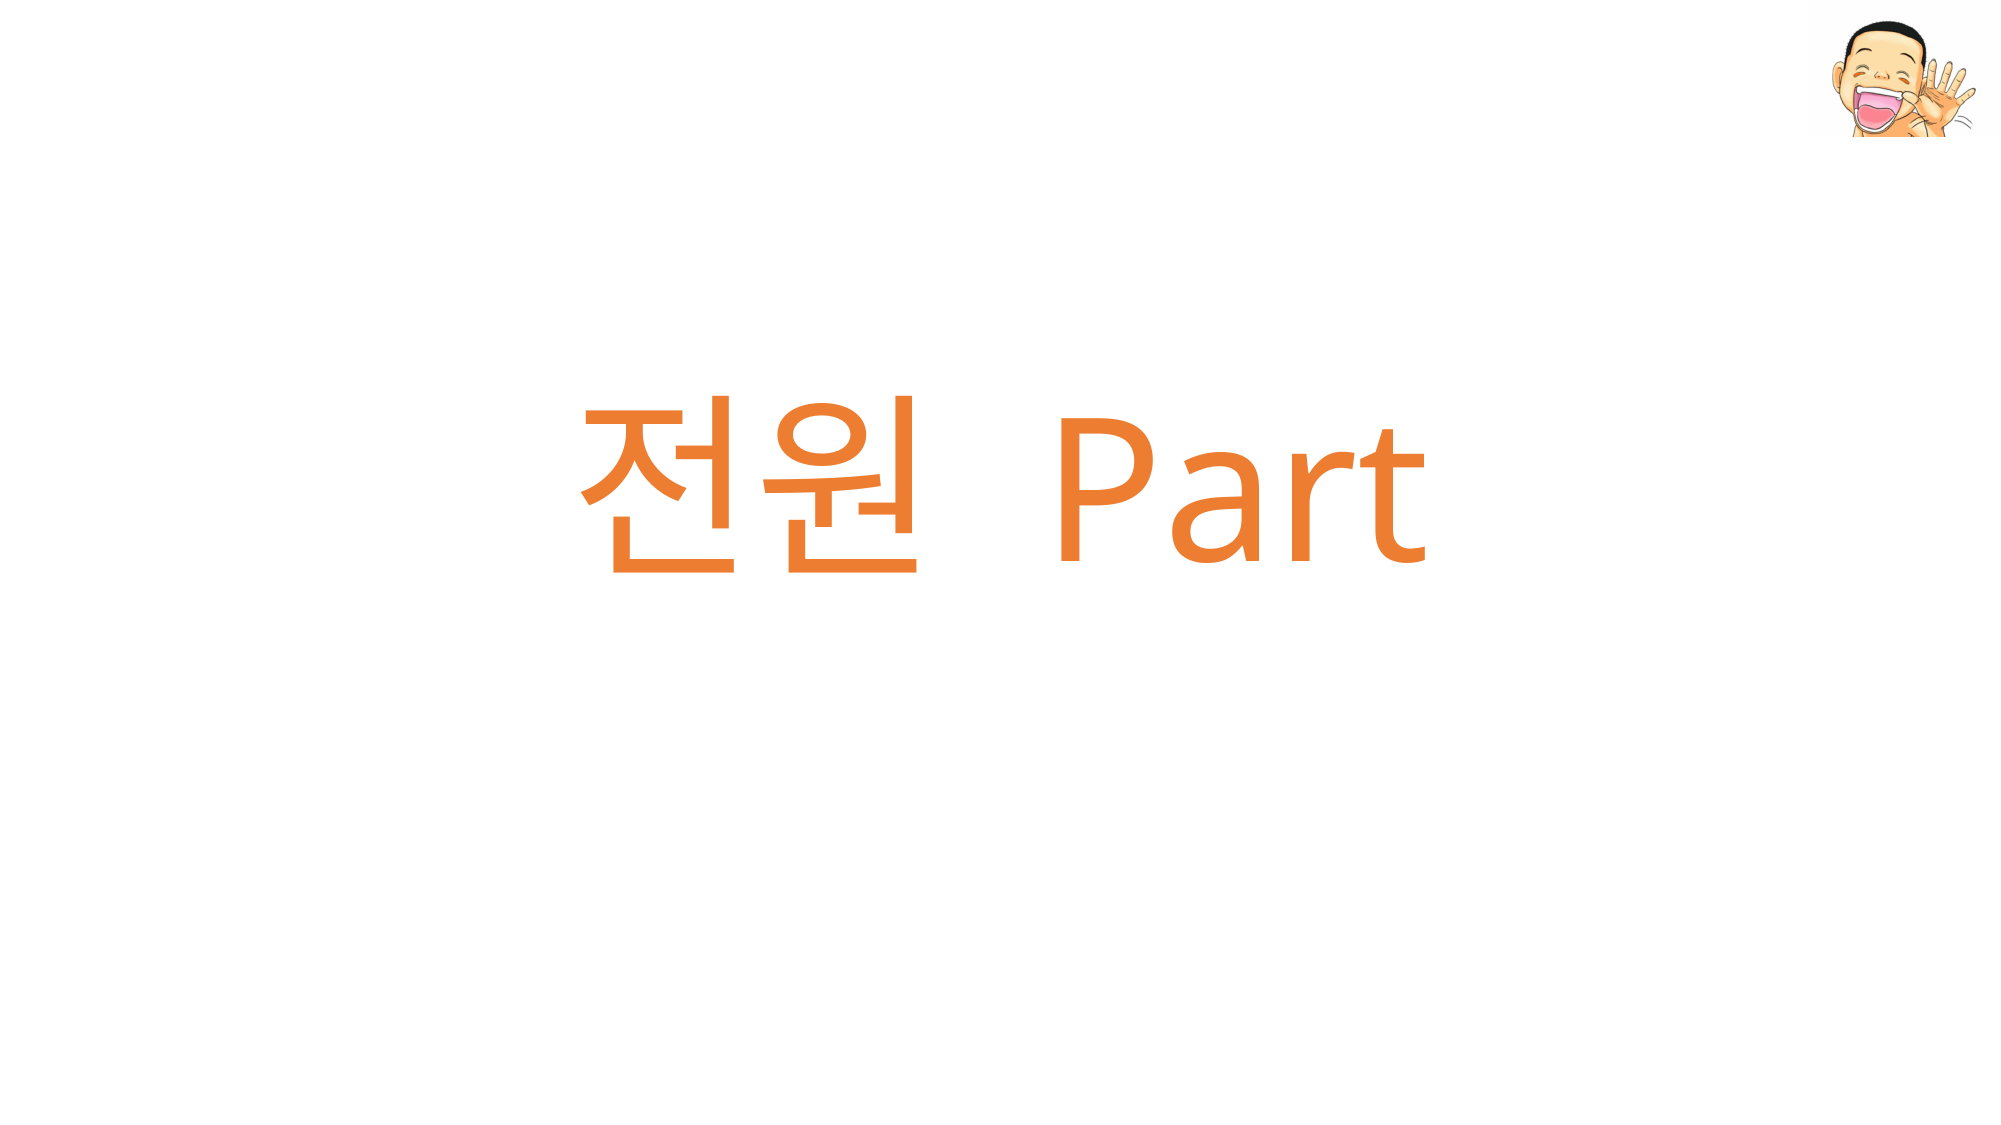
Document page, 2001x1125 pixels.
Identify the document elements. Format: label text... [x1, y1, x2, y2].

text_box 전원 Part [0, 234, 2000, 609]
picture [1808, 0, 2000, 137]
